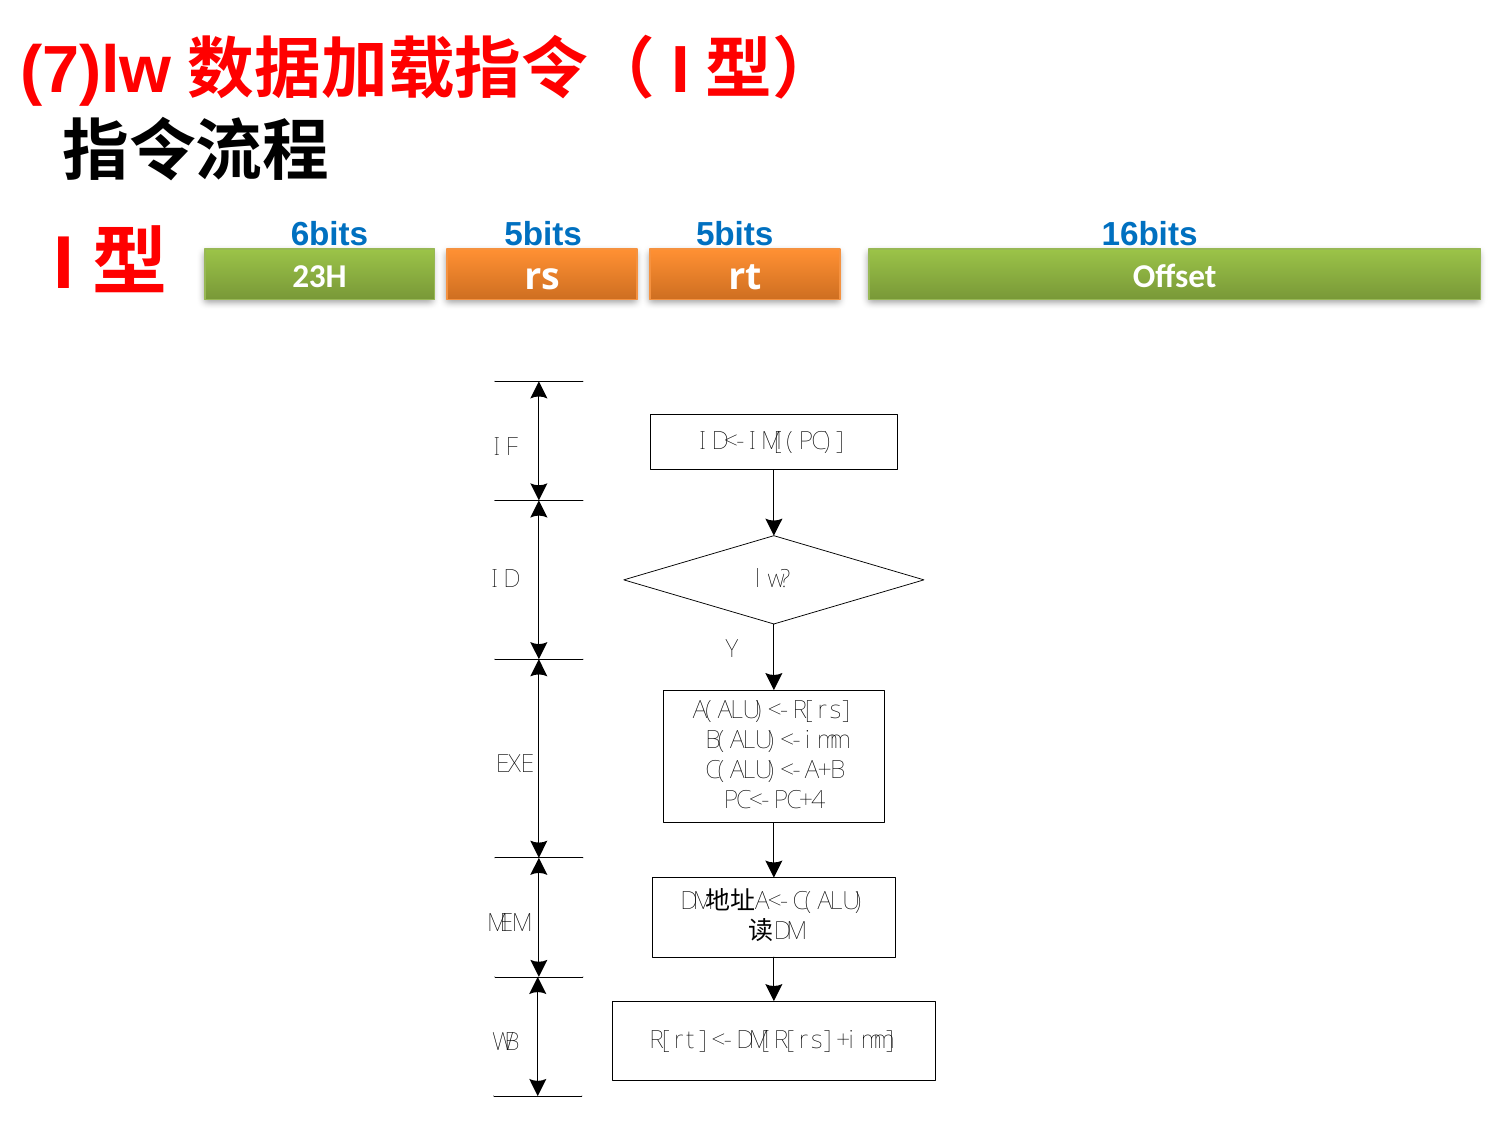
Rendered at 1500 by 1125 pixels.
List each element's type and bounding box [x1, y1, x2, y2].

text_box [0, 205, 351, 311]
text_box [0, 358, 1500, 1120]
text_box [204, 204, 1500, 300]
title [4, 6, 1287, 127]
text_box [47, 100, 345, 196]
